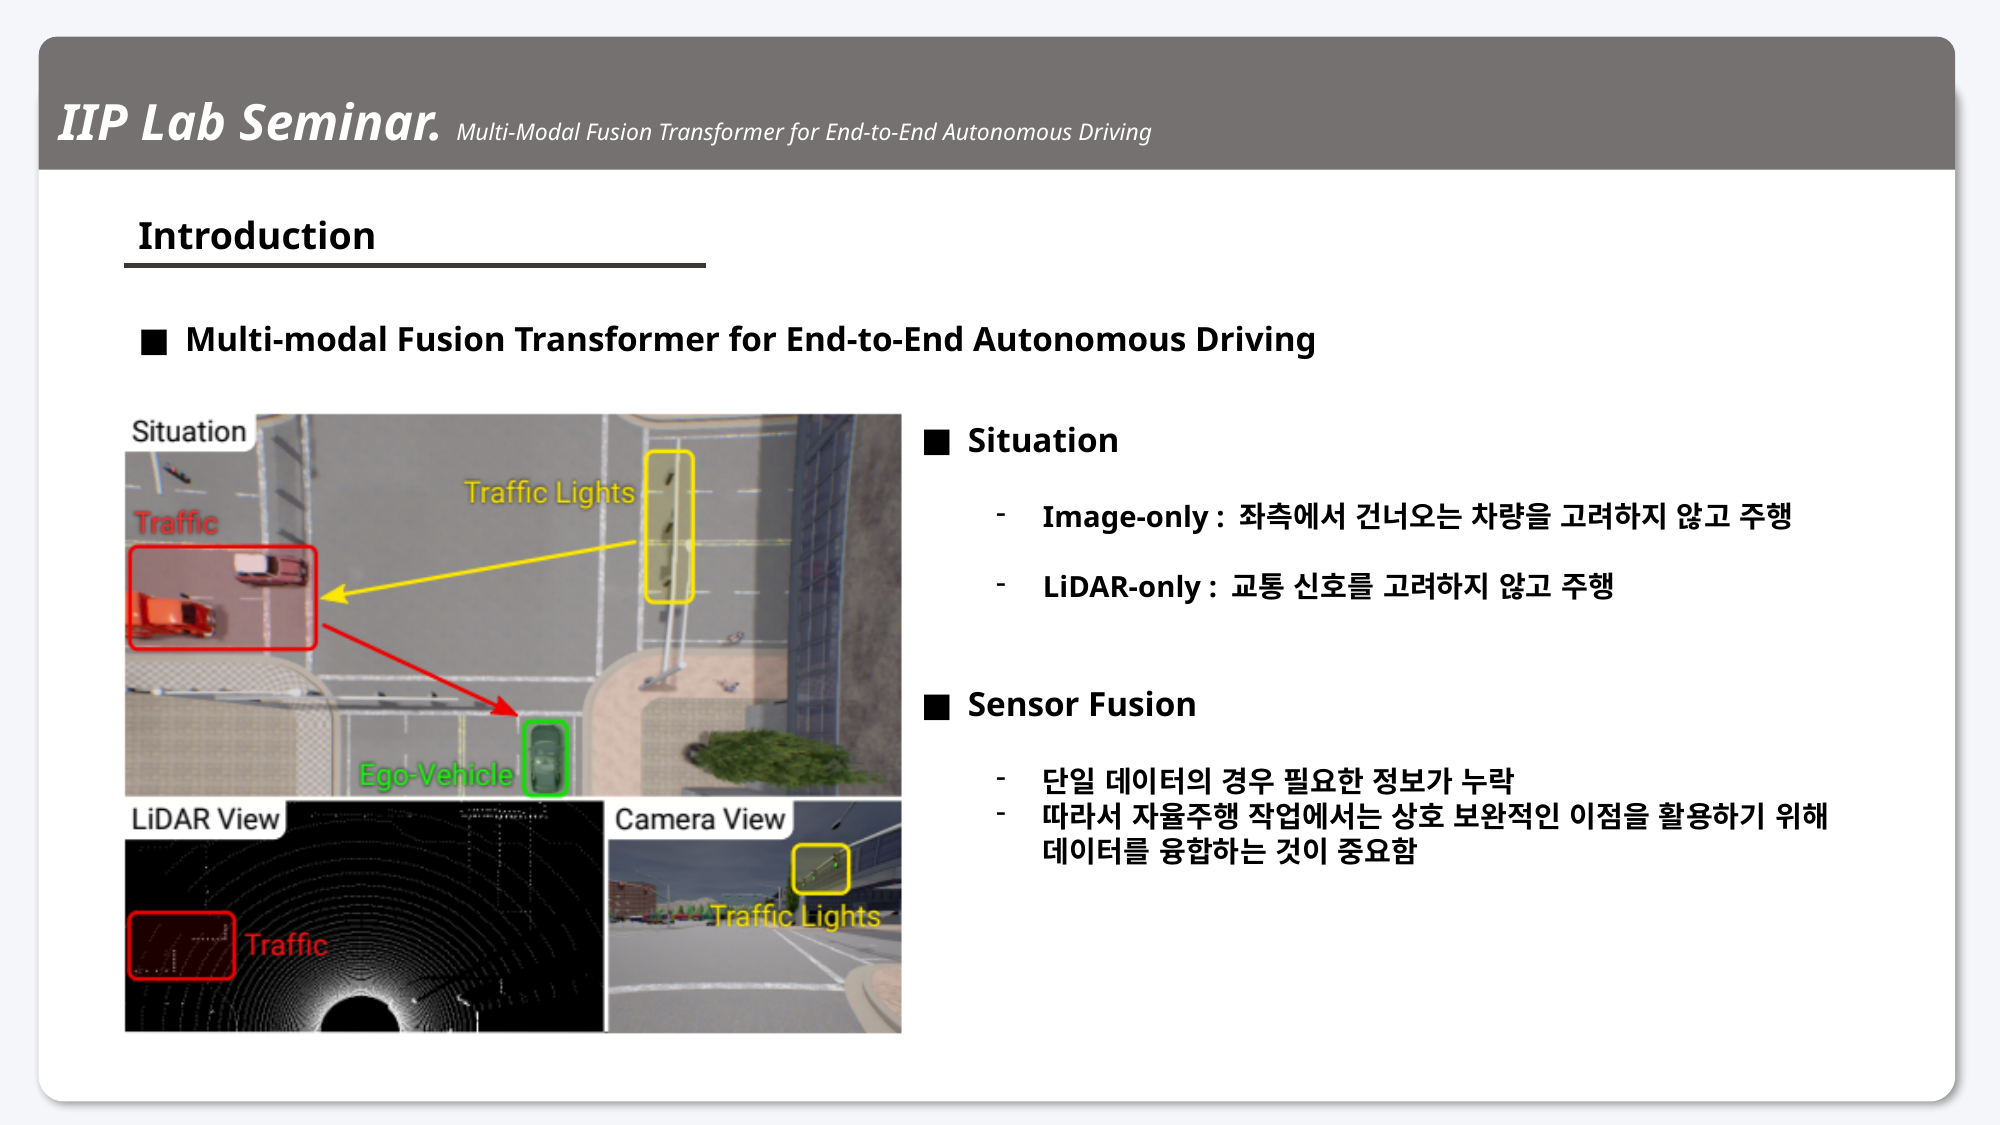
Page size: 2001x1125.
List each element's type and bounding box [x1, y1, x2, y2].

picture [122, 411, 907, 1037]
text_box [38, 36, 1956, 1102]
